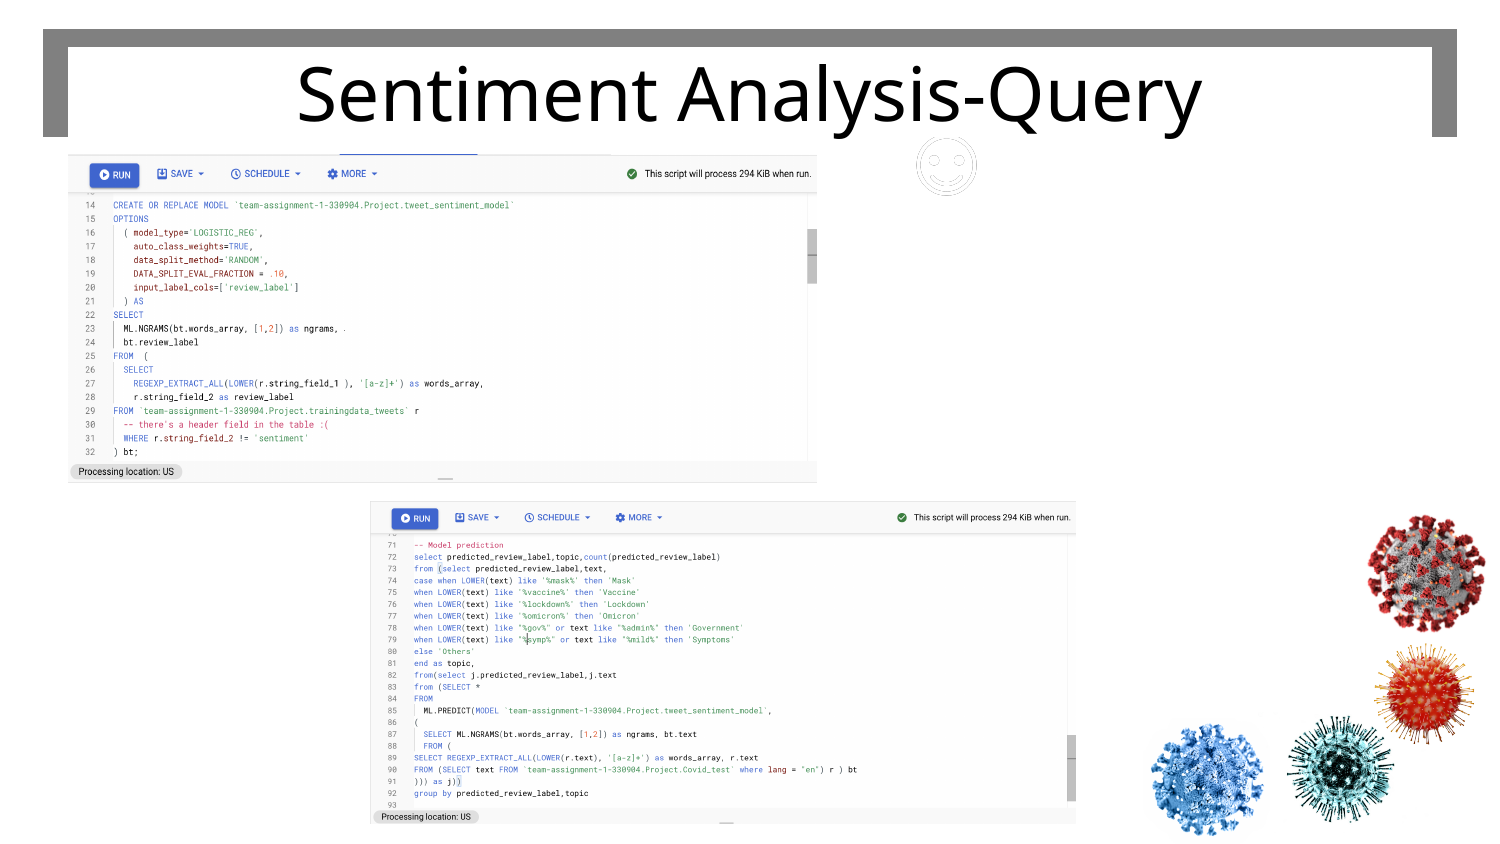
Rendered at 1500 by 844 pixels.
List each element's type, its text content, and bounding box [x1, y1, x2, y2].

picture [908, 127, 984, 203]
text_box Sentiment Analysis-Query [68, 47, 1432, 137]
picture [68, 154, 817, 483]
text_box [43, 29, 1457, 137]
picture [1366, 513, 1487, 634]
text_box Sentiment Analysis [97, 137, 908, 145]
picture [1143, 642, 1500, 844]
picture [370, 501, 1076, 824]
text_box Sentiment Analysis [984, 137, 1176, 145]
